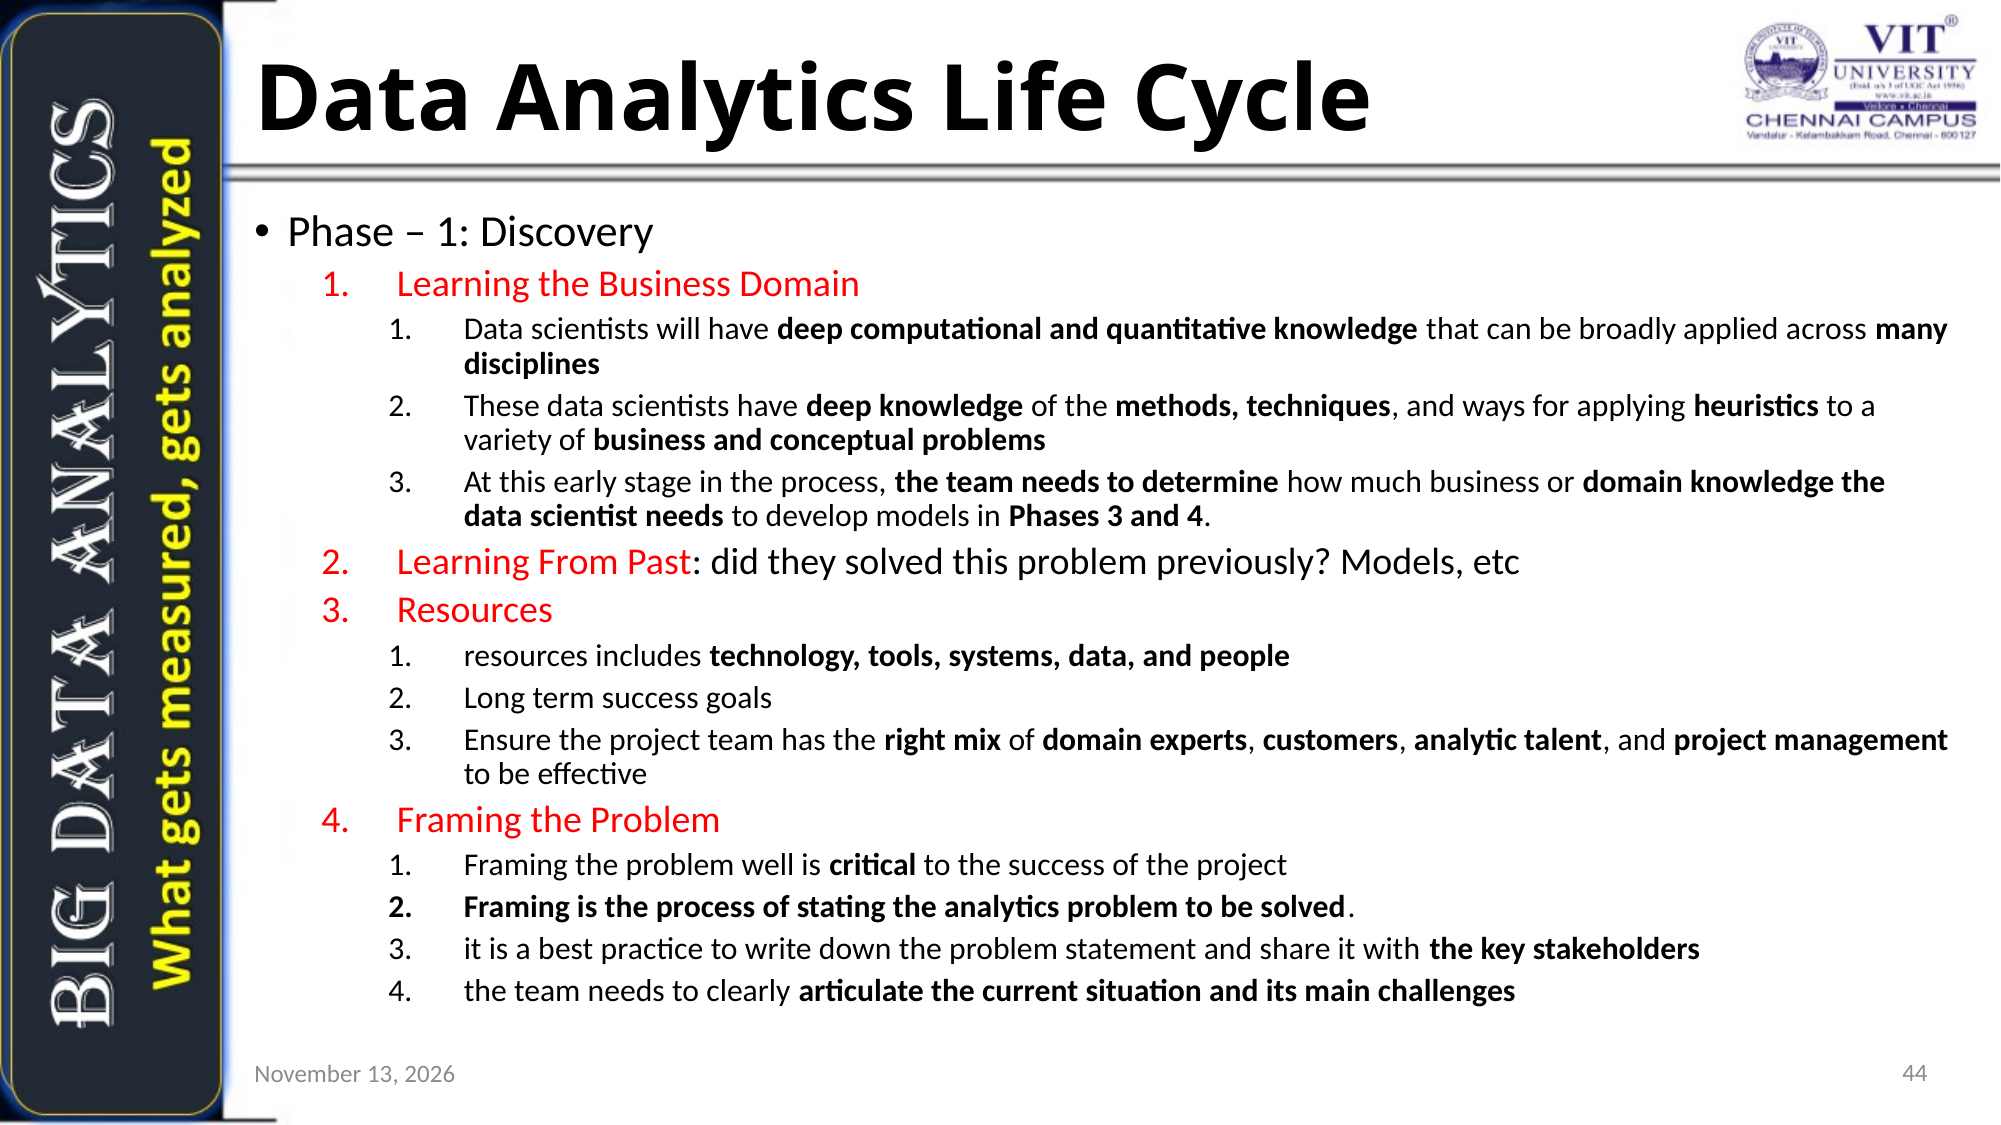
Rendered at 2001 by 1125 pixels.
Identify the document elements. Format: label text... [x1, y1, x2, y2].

title Data Analytics Life Cycle [239, 35, 1725, 167]
list Phase – 1: Discovery Learning the Business Domain Data scientists will have deep computational and quantitative knowledge that can be broadly applied across many disciplines These data scientists have deep knowledge of the methods, techniques, and ways for applying heuristics to a variety of business and conceptual problems At this early stage in the process, the team needs to determine how much business or domain knowledge the data scientist needs to develop models in Phases 3 and 4. Learning From Past: did they solved this problem previously? Models, etc Resources resources includes technology, tools, systems, data, and people Long term success goals Ensure the project team has the right mix of domain experts, customers, analytic talent, and project management to be effective Framing the Problem Framing the problem well is critical to the success of the project Framing is the process of stating the analytics problem to be solved. it is a best practice to write down the problem statement and share it with the key stakeholders the team needs to clearly articulate the current situation and its main challenges [239, 200, 1965, 1017]
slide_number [239, 1042, 588, 1103]
picture [0, 0, 2001, 1125]
slide_number 44 [1778, 1040, 1943, 1103]
